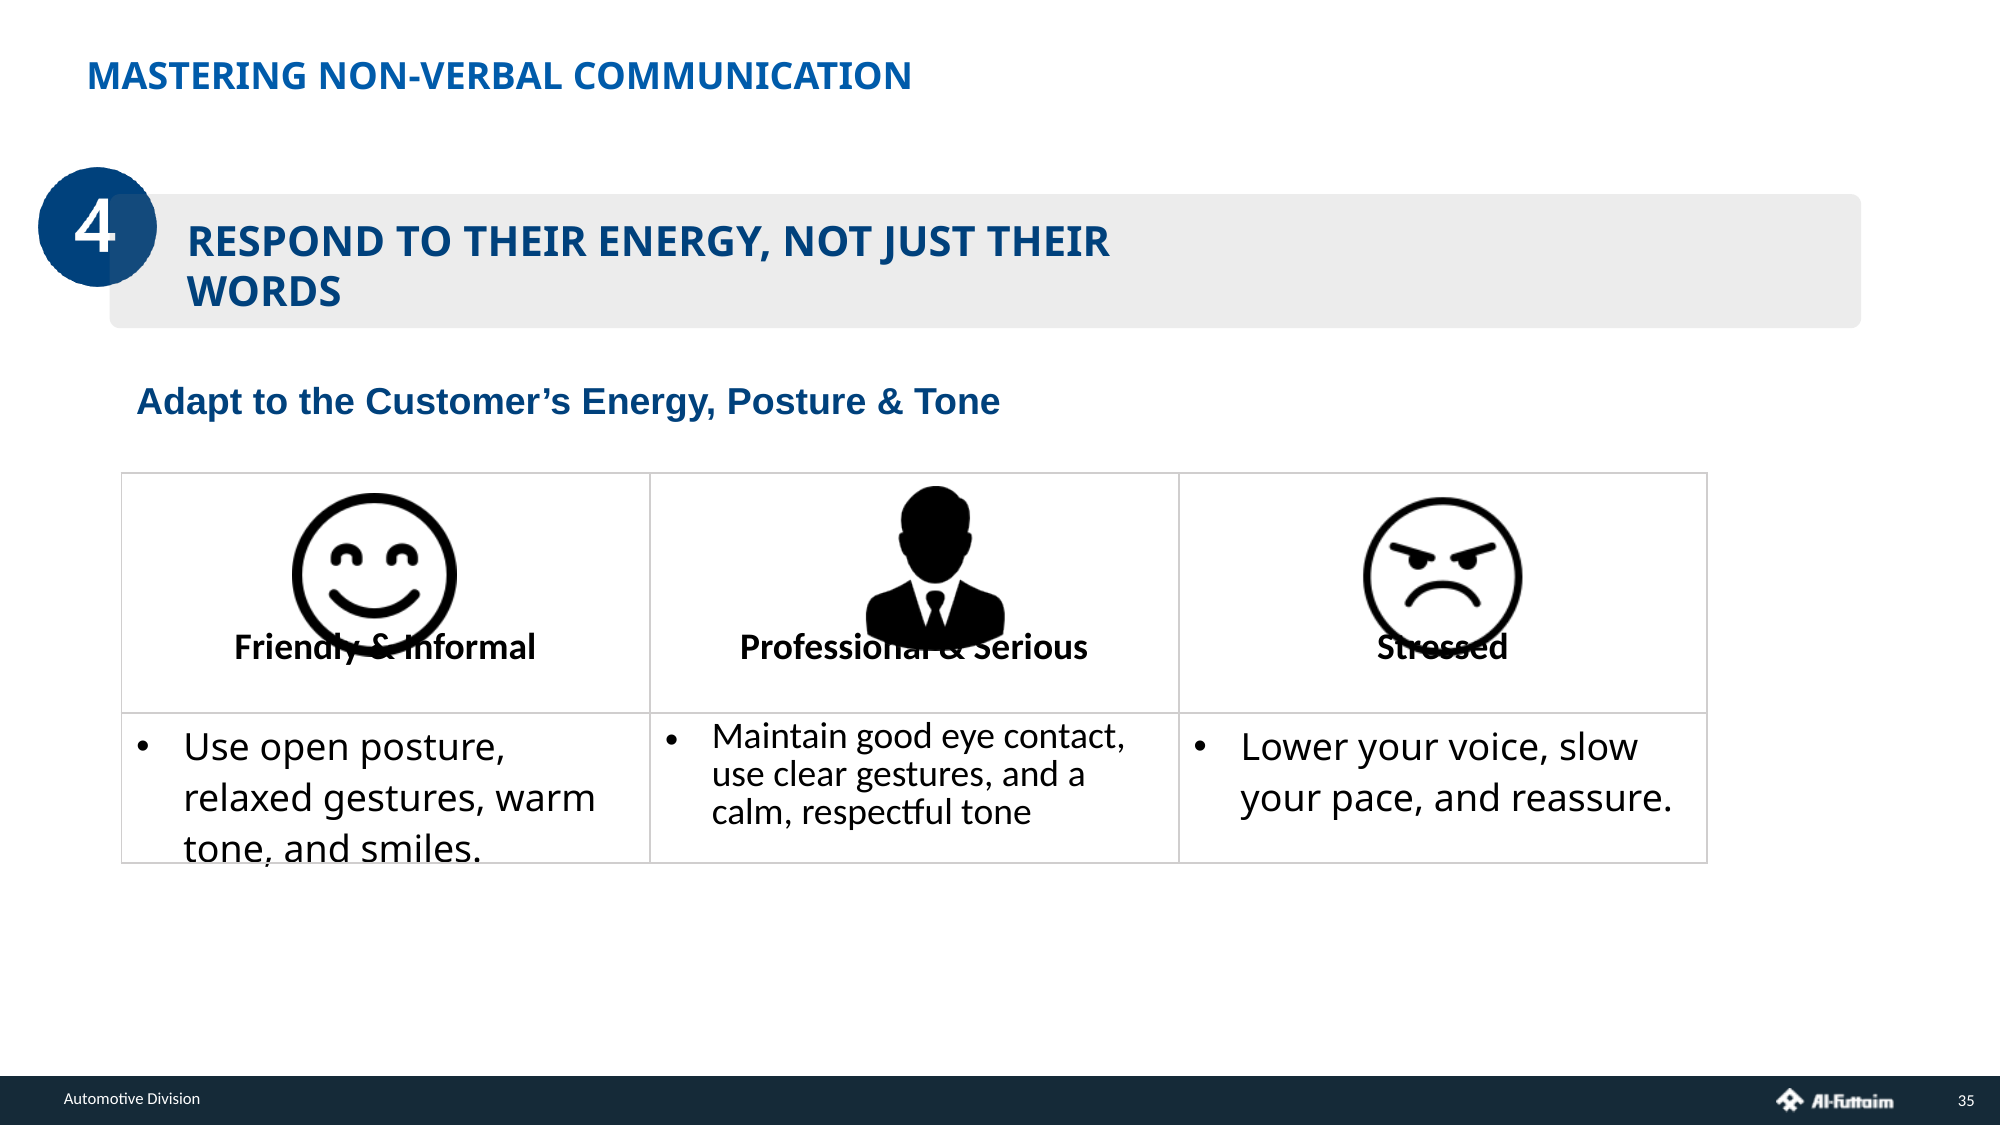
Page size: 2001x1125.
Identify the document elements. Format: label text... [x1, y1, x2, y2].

picture [853, 486, 1018, 651]
table_header Professional & Serious [651, 474, 1178, 712]
table_header Stressed [1180, 474, 1706, 712]
table_cell Use open posture, relaxed gestures, warm tone, and smiles. [122, 714, 649, 862]
table_header Friendly & Informal [122, 474, 649, 712]
text_box [108, 193, 1863, 330]
text_box RESPOND TO THEIR ENERGY, NOT JUST THEIR WORDS [172, 227, 1273, 303]
picture [21, 151, 172, 302]
table_cell Lower your voice, slow your pace, and reassure. [1180, 714, 1706, 862]
text_box MASTERING NON-VERBAL COMMUNICATION [86, 51, 1873, 97]
picture [1352, 486, 1534, 668]
table_cell Maintain good eye contact, use clear gestures, and a calm, respectful tone [651, 714, 1178, 862]
text_box Adapt to the Customer’s Energy, Posture & Tone [121, 369, 1908, 1015]
picture [292, 493, 457, 657]
